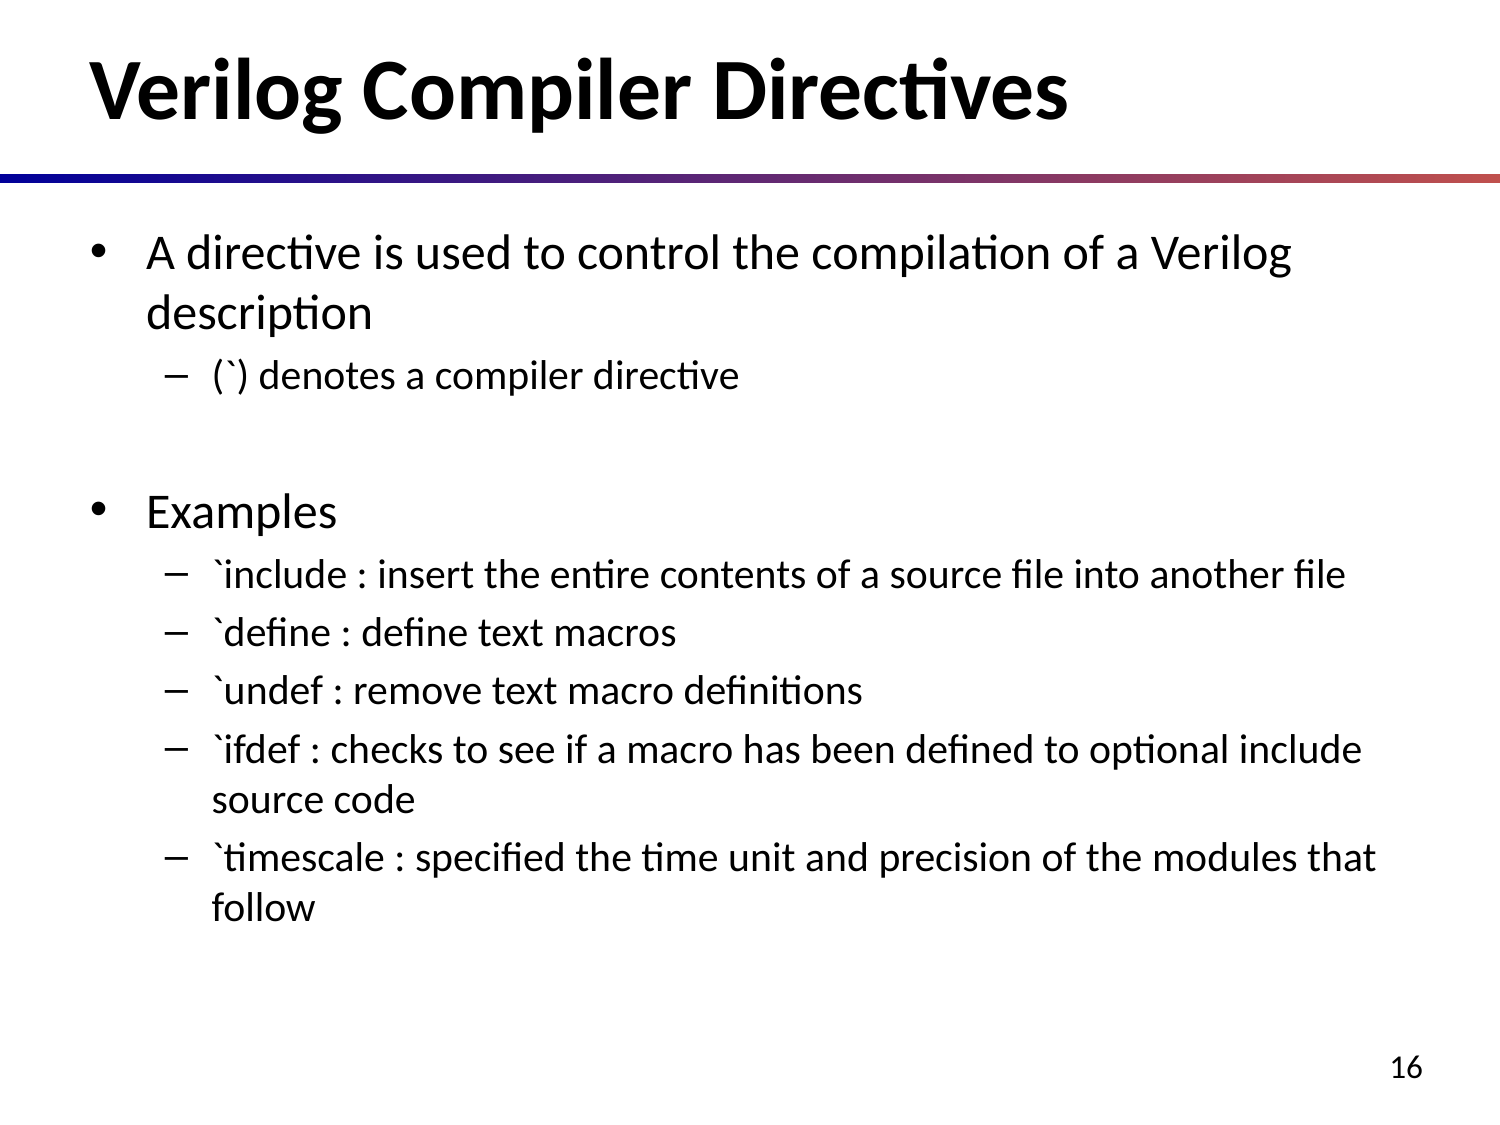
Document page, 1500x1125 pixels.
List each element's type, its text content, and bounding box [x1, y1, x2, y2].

title Verilog Compiler Directives [75, 24, 1438, 150]
list A directive is used to control the compilation of a Verilog description (`) denotes a compiler directive Examples `include : insert the entire contents of a source file into another file `define : define text macros `undef : remove text macro definitions `ifdef : checks to see if a macro has been defined to optional include source code `timescale : specified the time unit and precision of the modules that follow [75, 212, 1425, 1025]
